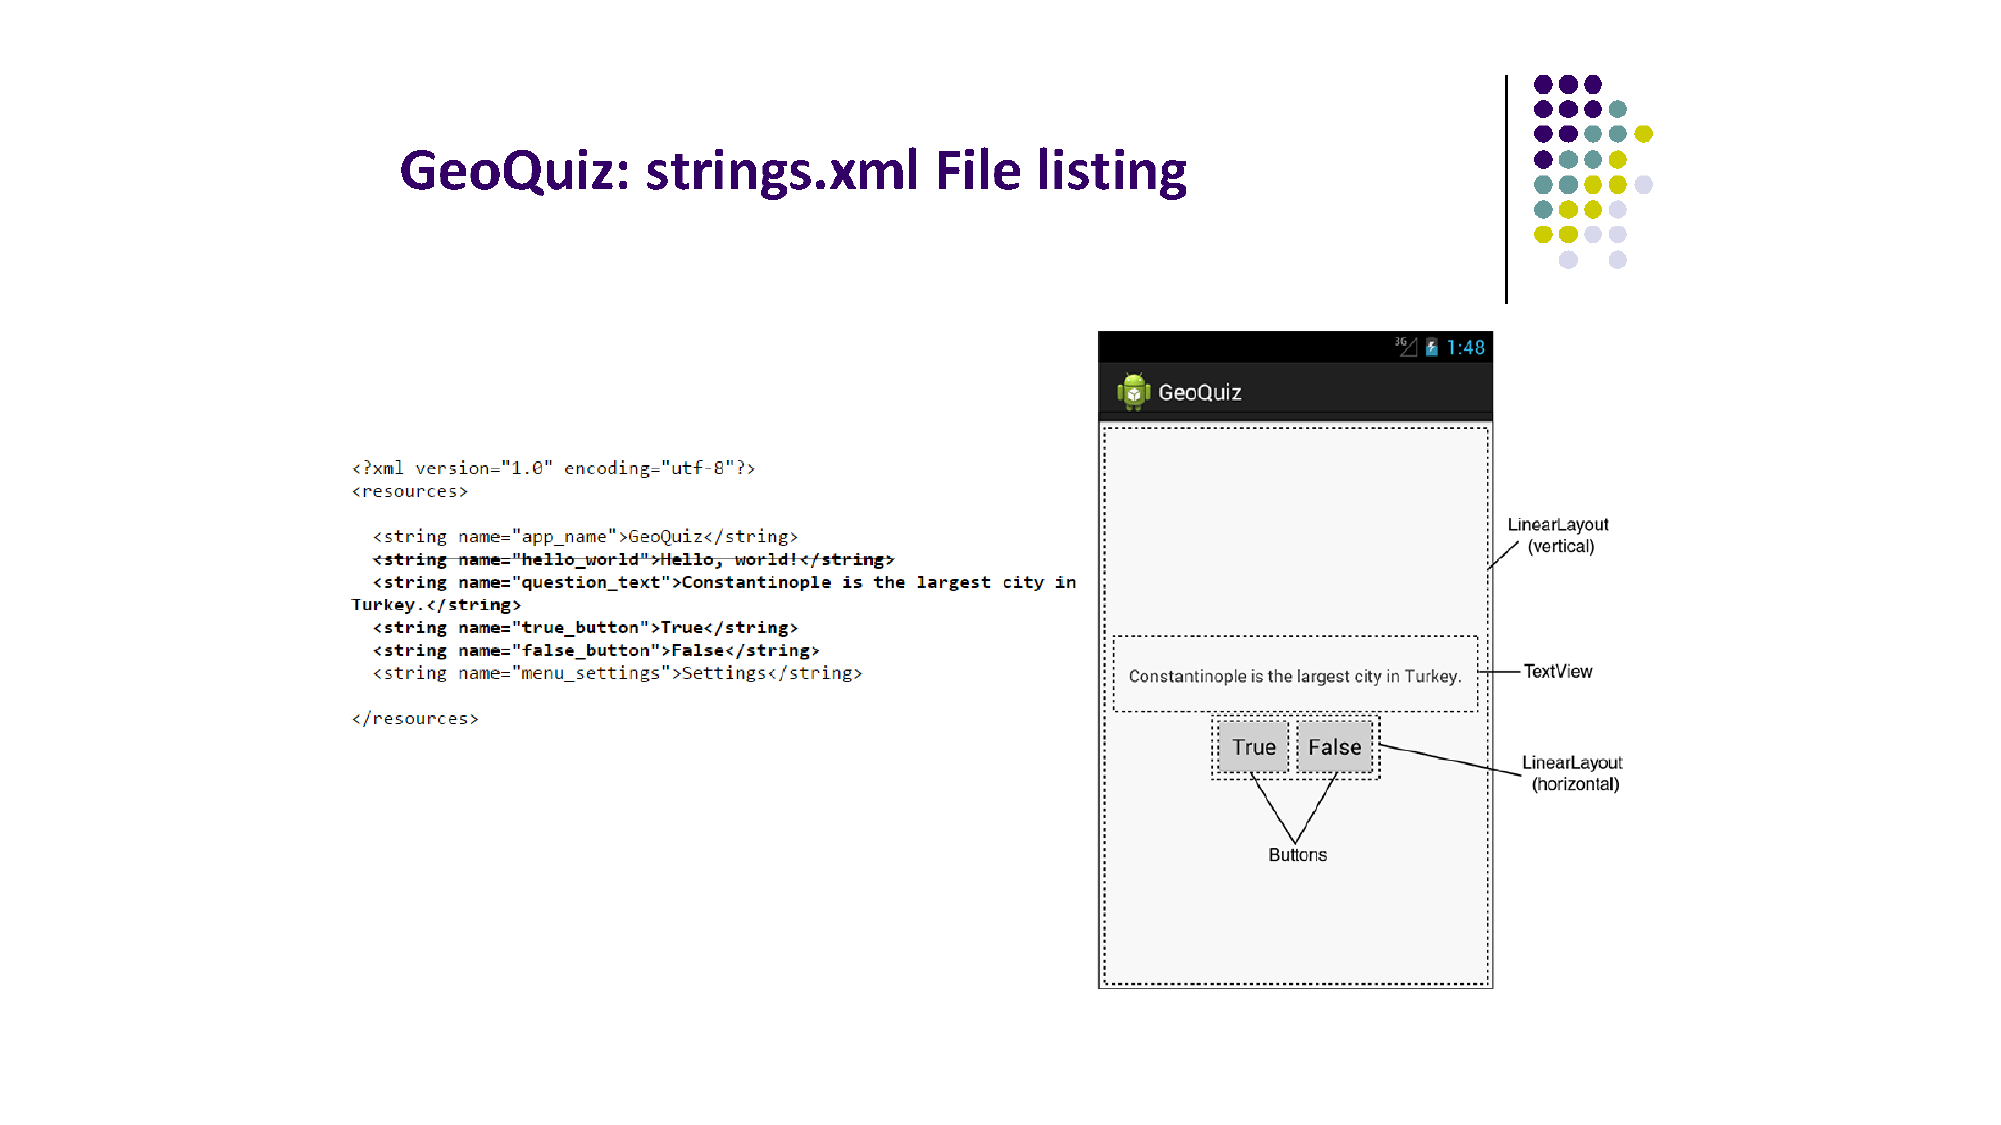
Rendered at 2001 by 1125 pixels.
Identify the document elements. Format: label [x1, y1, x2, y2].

picture [249, 0, 1750, 1125]
